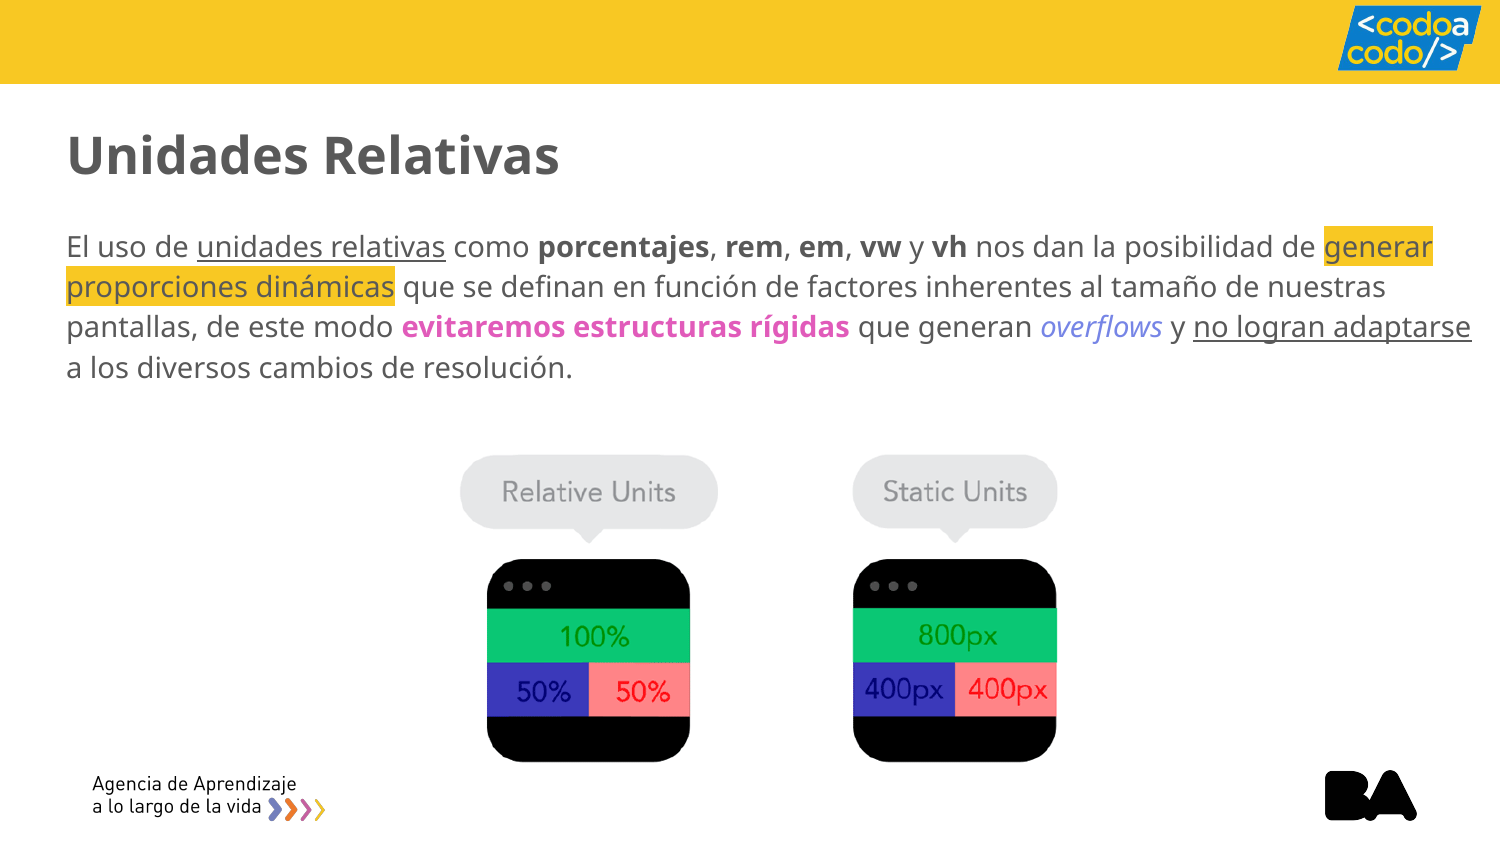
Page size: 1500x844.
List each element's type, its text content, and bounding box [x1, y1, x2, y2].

list El uso de unidades relativas como porcentajes, rem, em, vw y vh nos dan la posibilidad de generar proporciones dinámicas que se definan en función de factores inherentes al tamaño de nuestras pantallas, de este modo evitaremos estructuras rígidas que generan overflows y no logran adaptarse a los diversos cambios de resolución. [51, 207, 1490, 415]
picture [1337, 5, 1482, 71]
picture [1325, 770, 1417, 821]
title Unidades Relativas [51, 98, 1449, 192]
picture [70, 450, 1206, 835]
